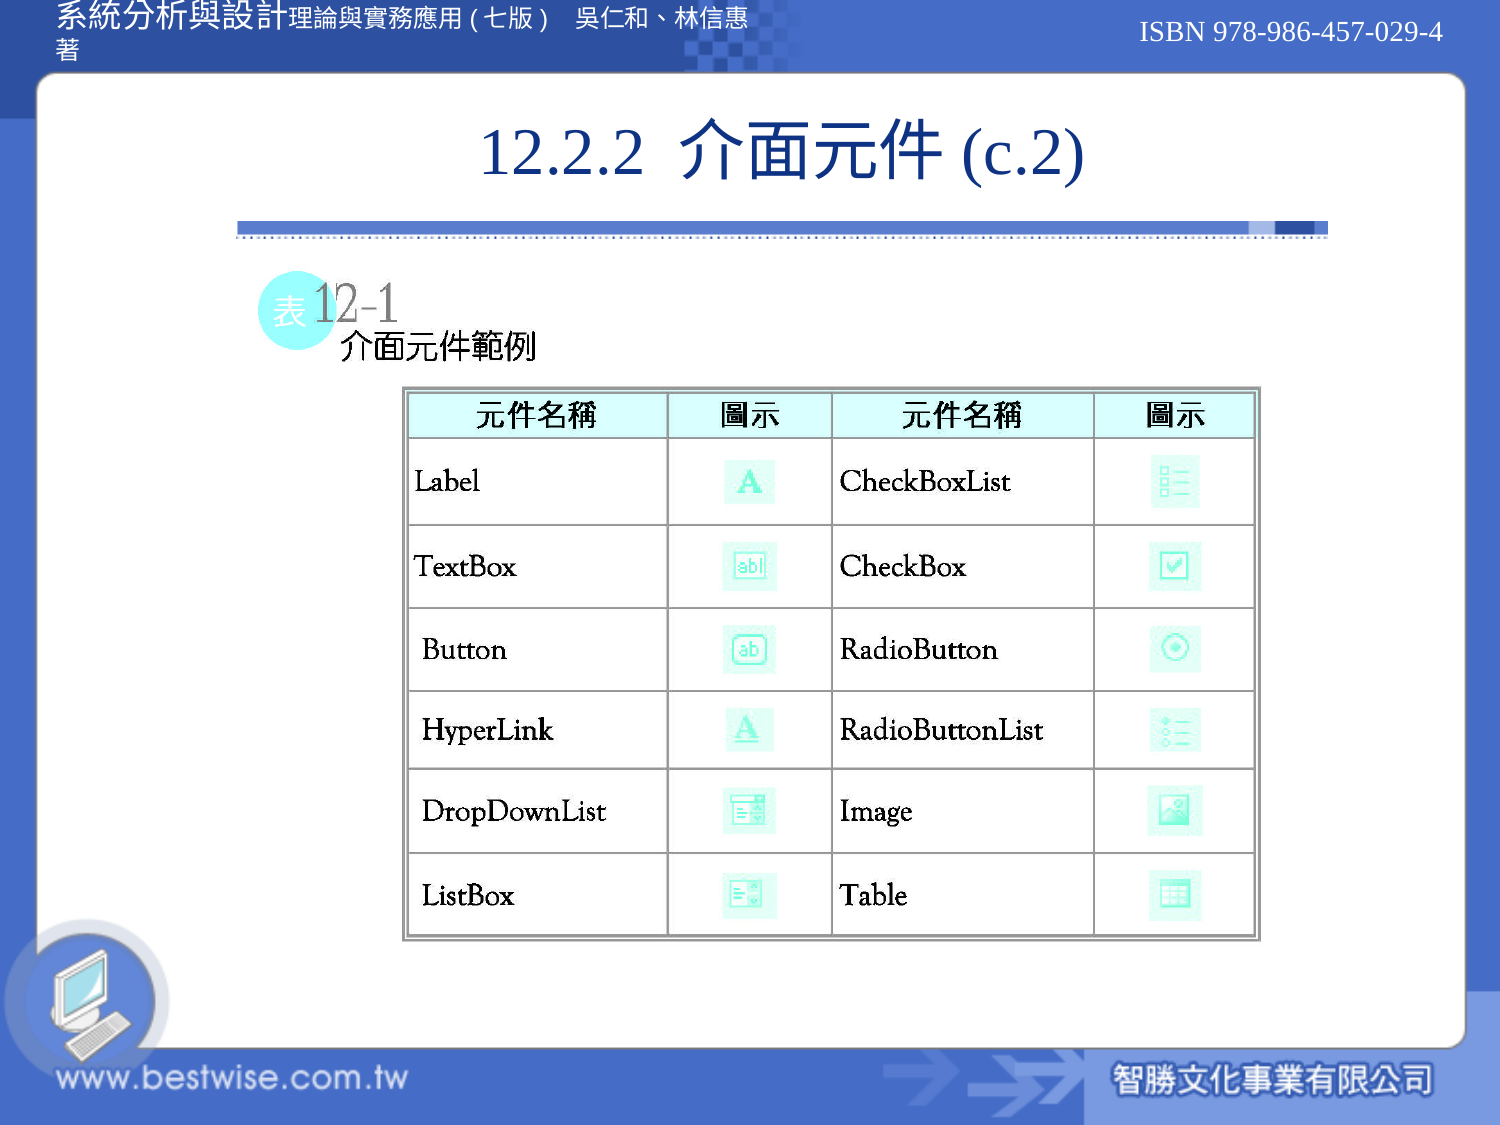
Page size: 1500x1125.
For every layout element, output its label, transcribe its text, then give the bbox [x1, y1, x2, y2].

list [229, 255, 1318, 960]
picture [195, 0, 206, 19]
picture [0, 0, 1500, 1125]
title 12.2.2 介面元件(c.2) [177, 73, 1388, 222]
